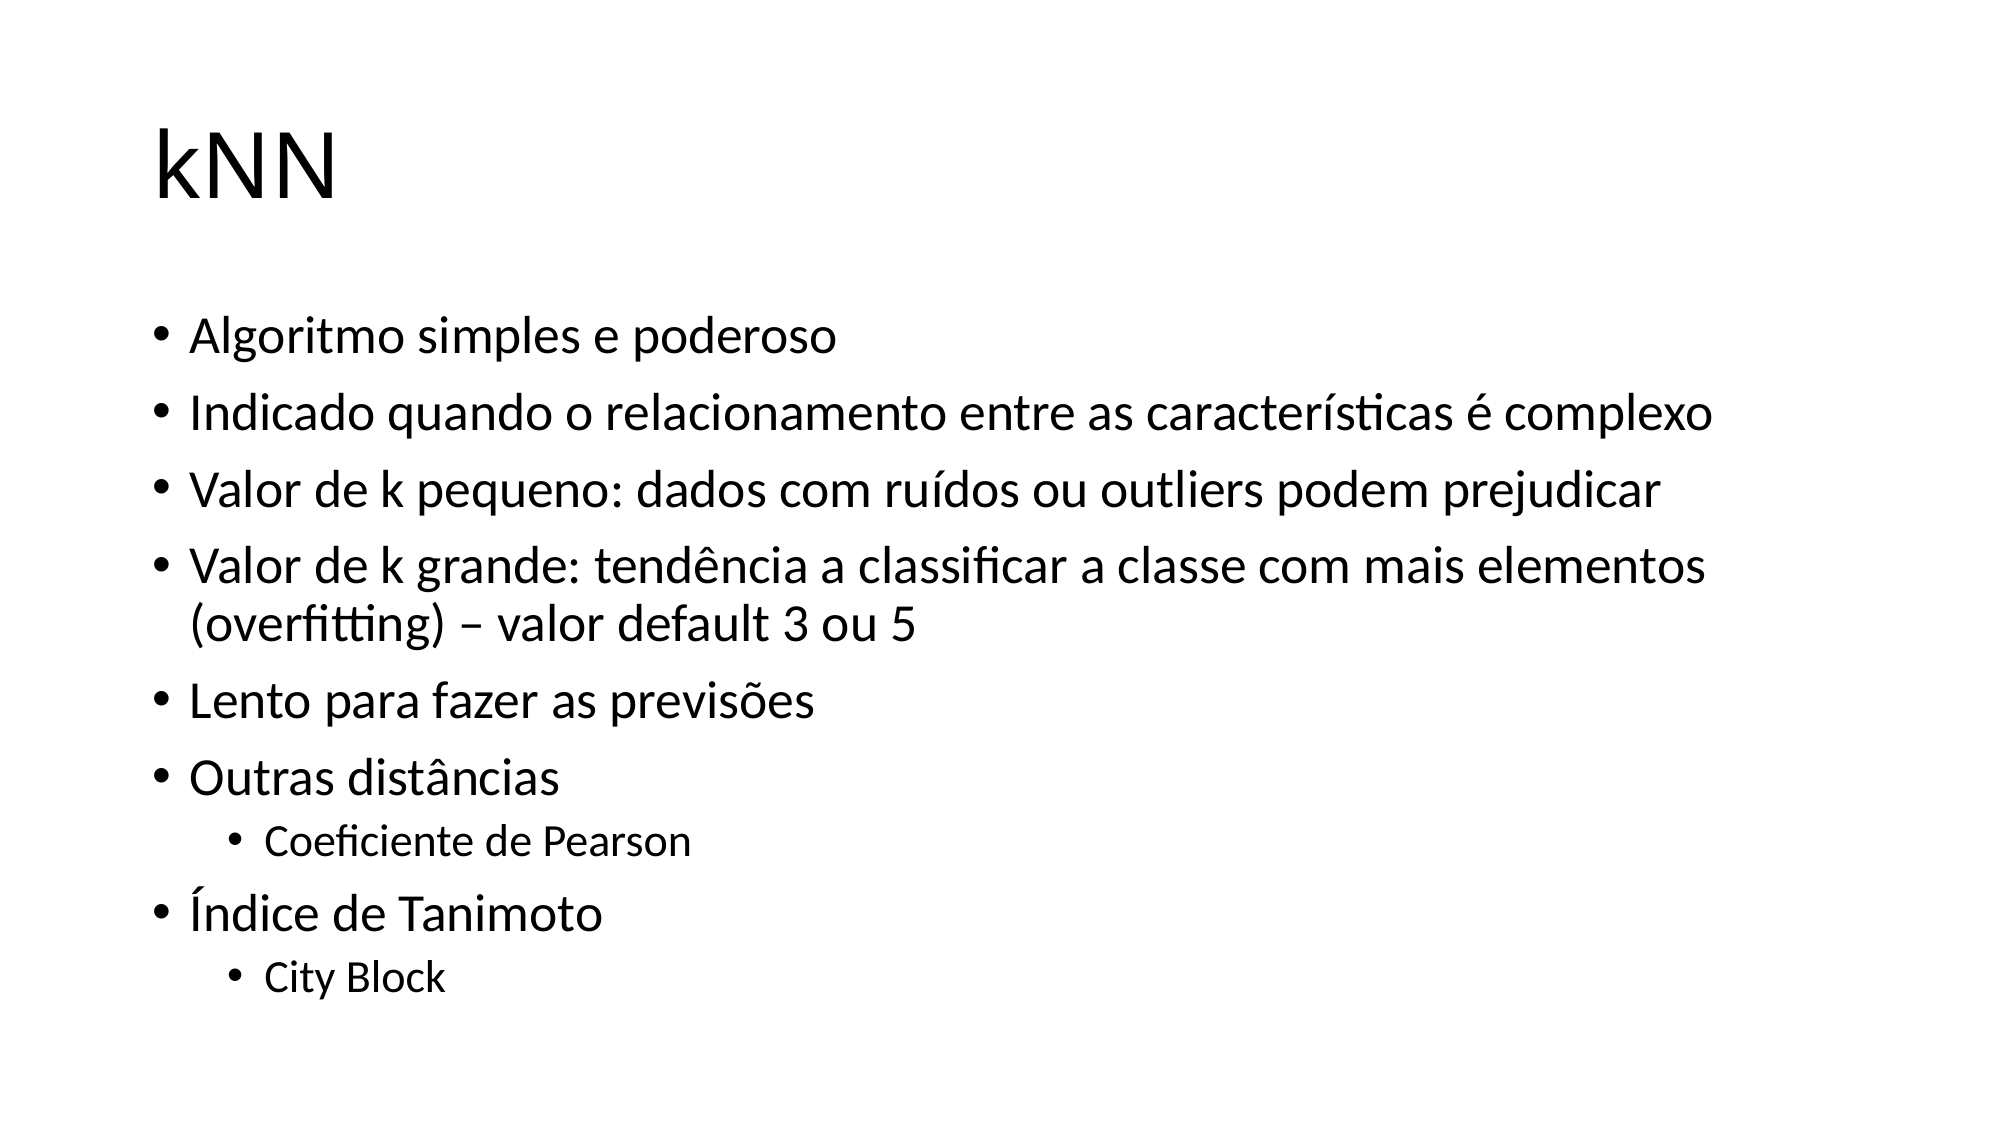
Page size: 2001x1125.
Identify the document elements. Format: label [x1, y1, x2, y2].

title [137, 59, 1863, 278]
list [137, 299, 1863, 1014]
